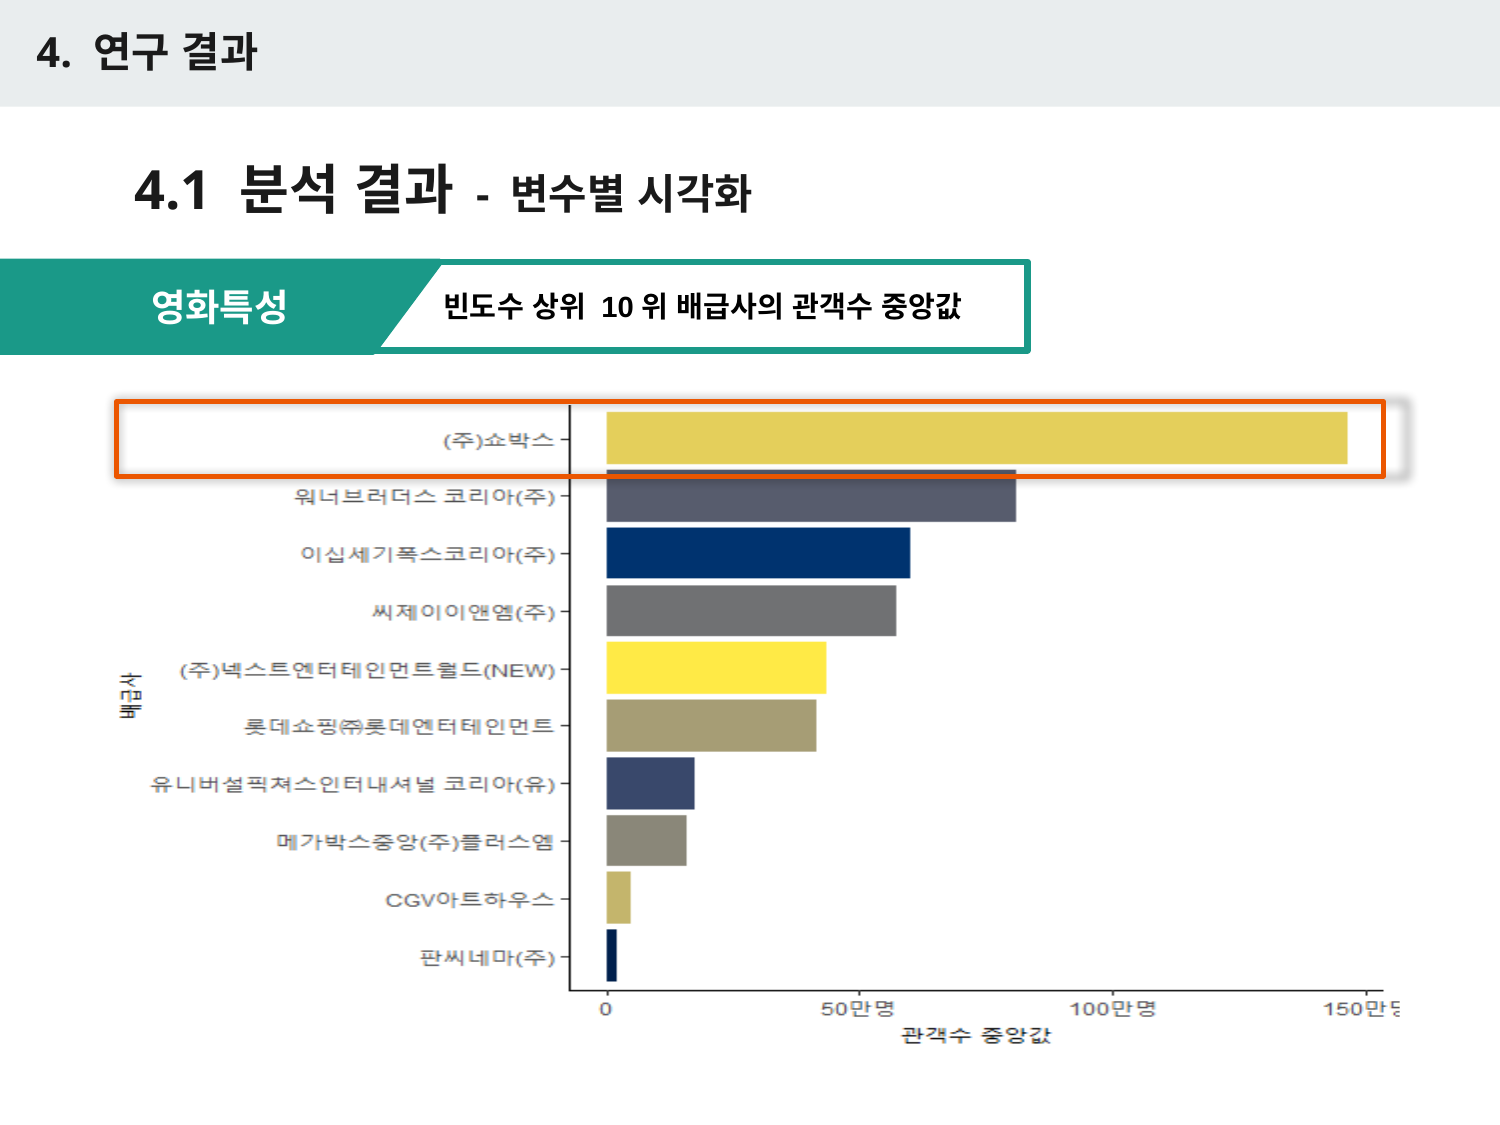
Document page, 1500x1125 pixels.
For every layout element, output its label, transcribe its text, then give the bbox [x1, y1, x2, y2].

text_box [114, 399, 1386, 403]
title 4.1 분석 결과 - 변수별 시각화 [119, 140, 1381, 258]
text_box 4. 연구 결과 [0, 0, 1262, 103]
text_box 영화특성 [0, 261, 440, 352]
picture [100, 405, 1400, 1056]
text_box 빈도수 상위 10위 배급사의 관객수 중앙값 [375, 261, 1028, 351]
